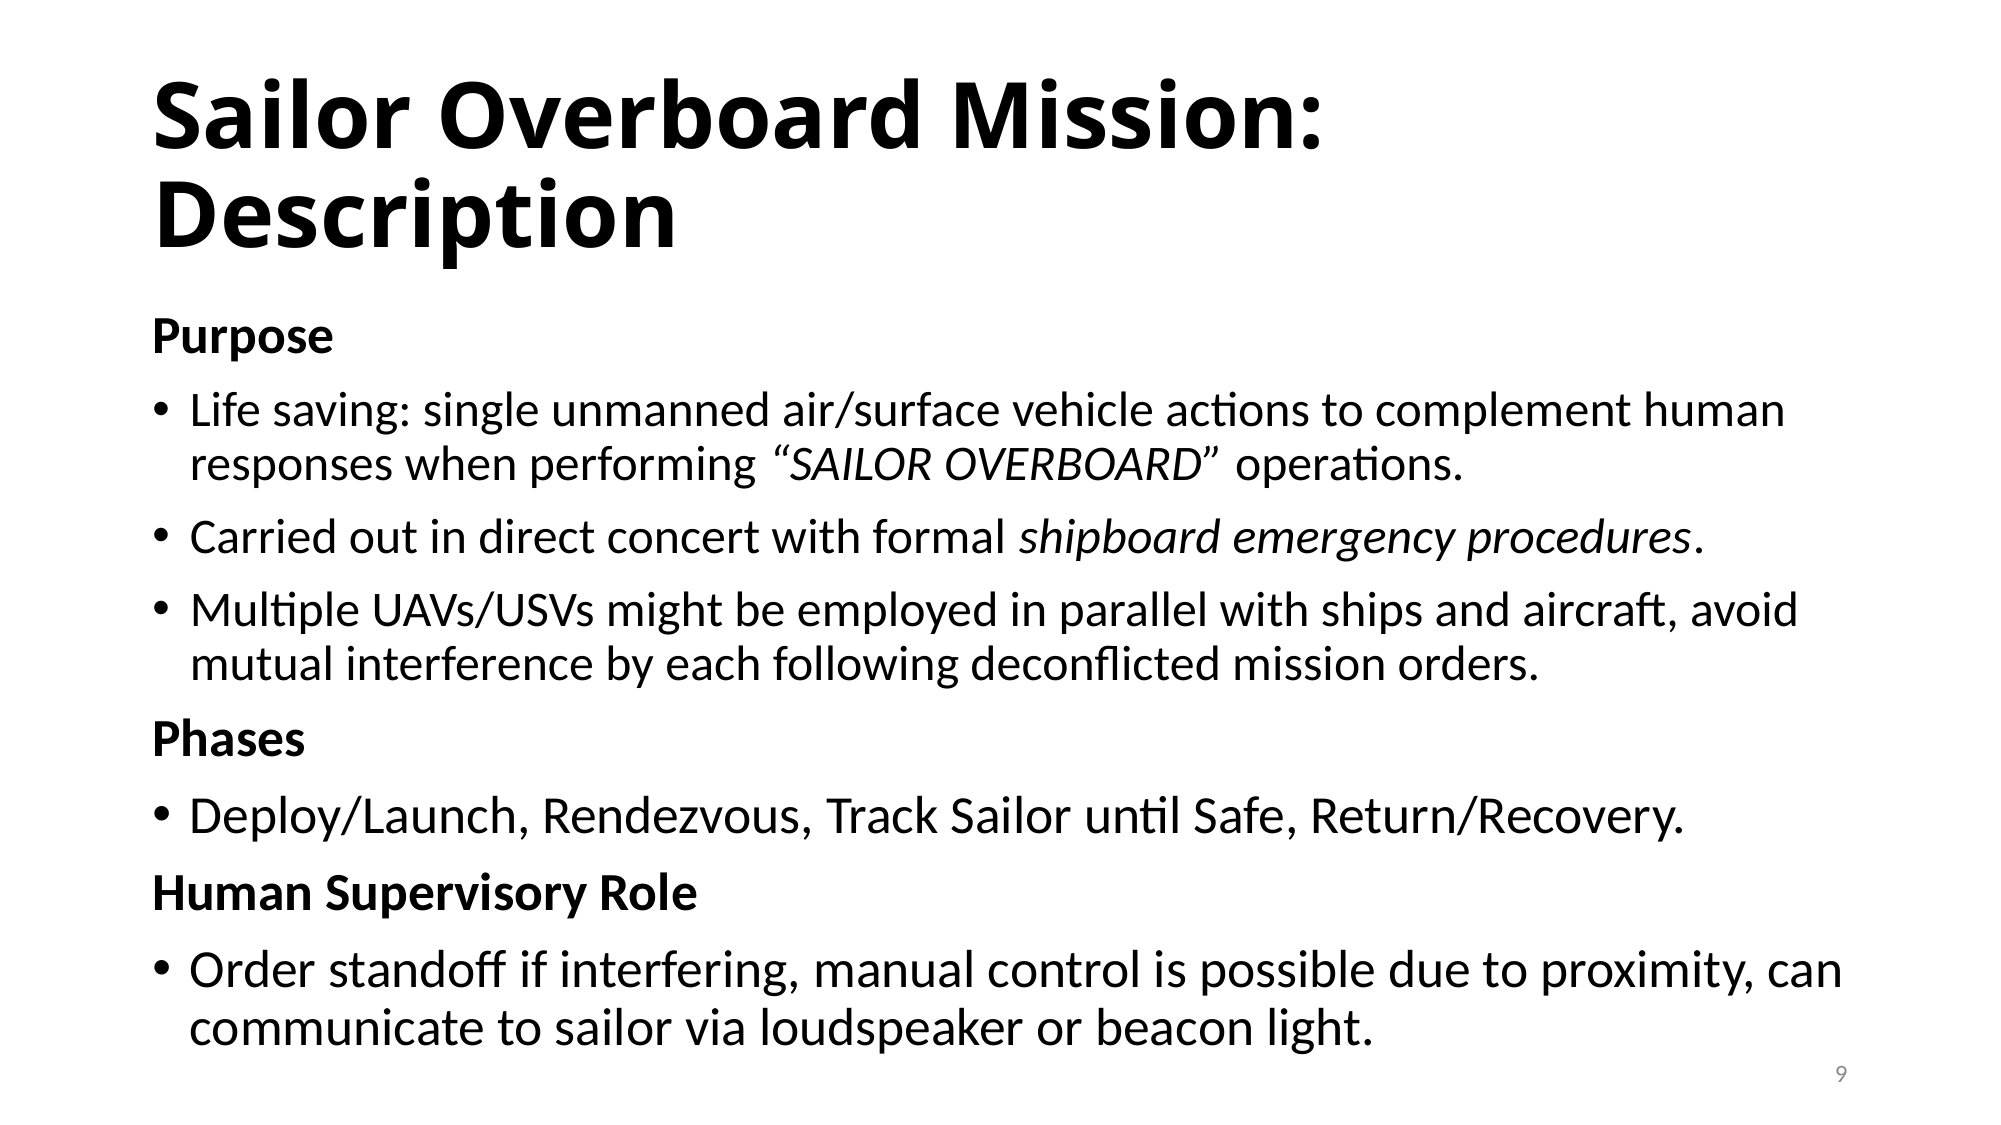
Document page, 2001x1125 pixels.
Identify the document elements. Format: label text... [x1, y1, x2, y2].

slide_number 9 [1412, 1042, 1863, 1103]
list Purpose Life saving: single unmanned air/surface vehicle actions to complement human responses when performing “SAILOR OVERBOARD” operations. Carried out in direct concert with formal shipboard emergency procedures. Multiple UAVs/USVs might be employed in parallel with ships and aircraft, avoid mutual interference by each following deconflicted mission orders. Phases Deploy/Launch, Rendezvous, Track Sailor until Safe, Return/Recovery. Human Supervisory Role Order standoff if interfering, manual control is possible due to proximity, can communicate to sailor via loudspeaker or beacon light. [137, 299, 1863, 1072]
title Sailor Overboard Mission: Description [137, 59, 1863, 278]
